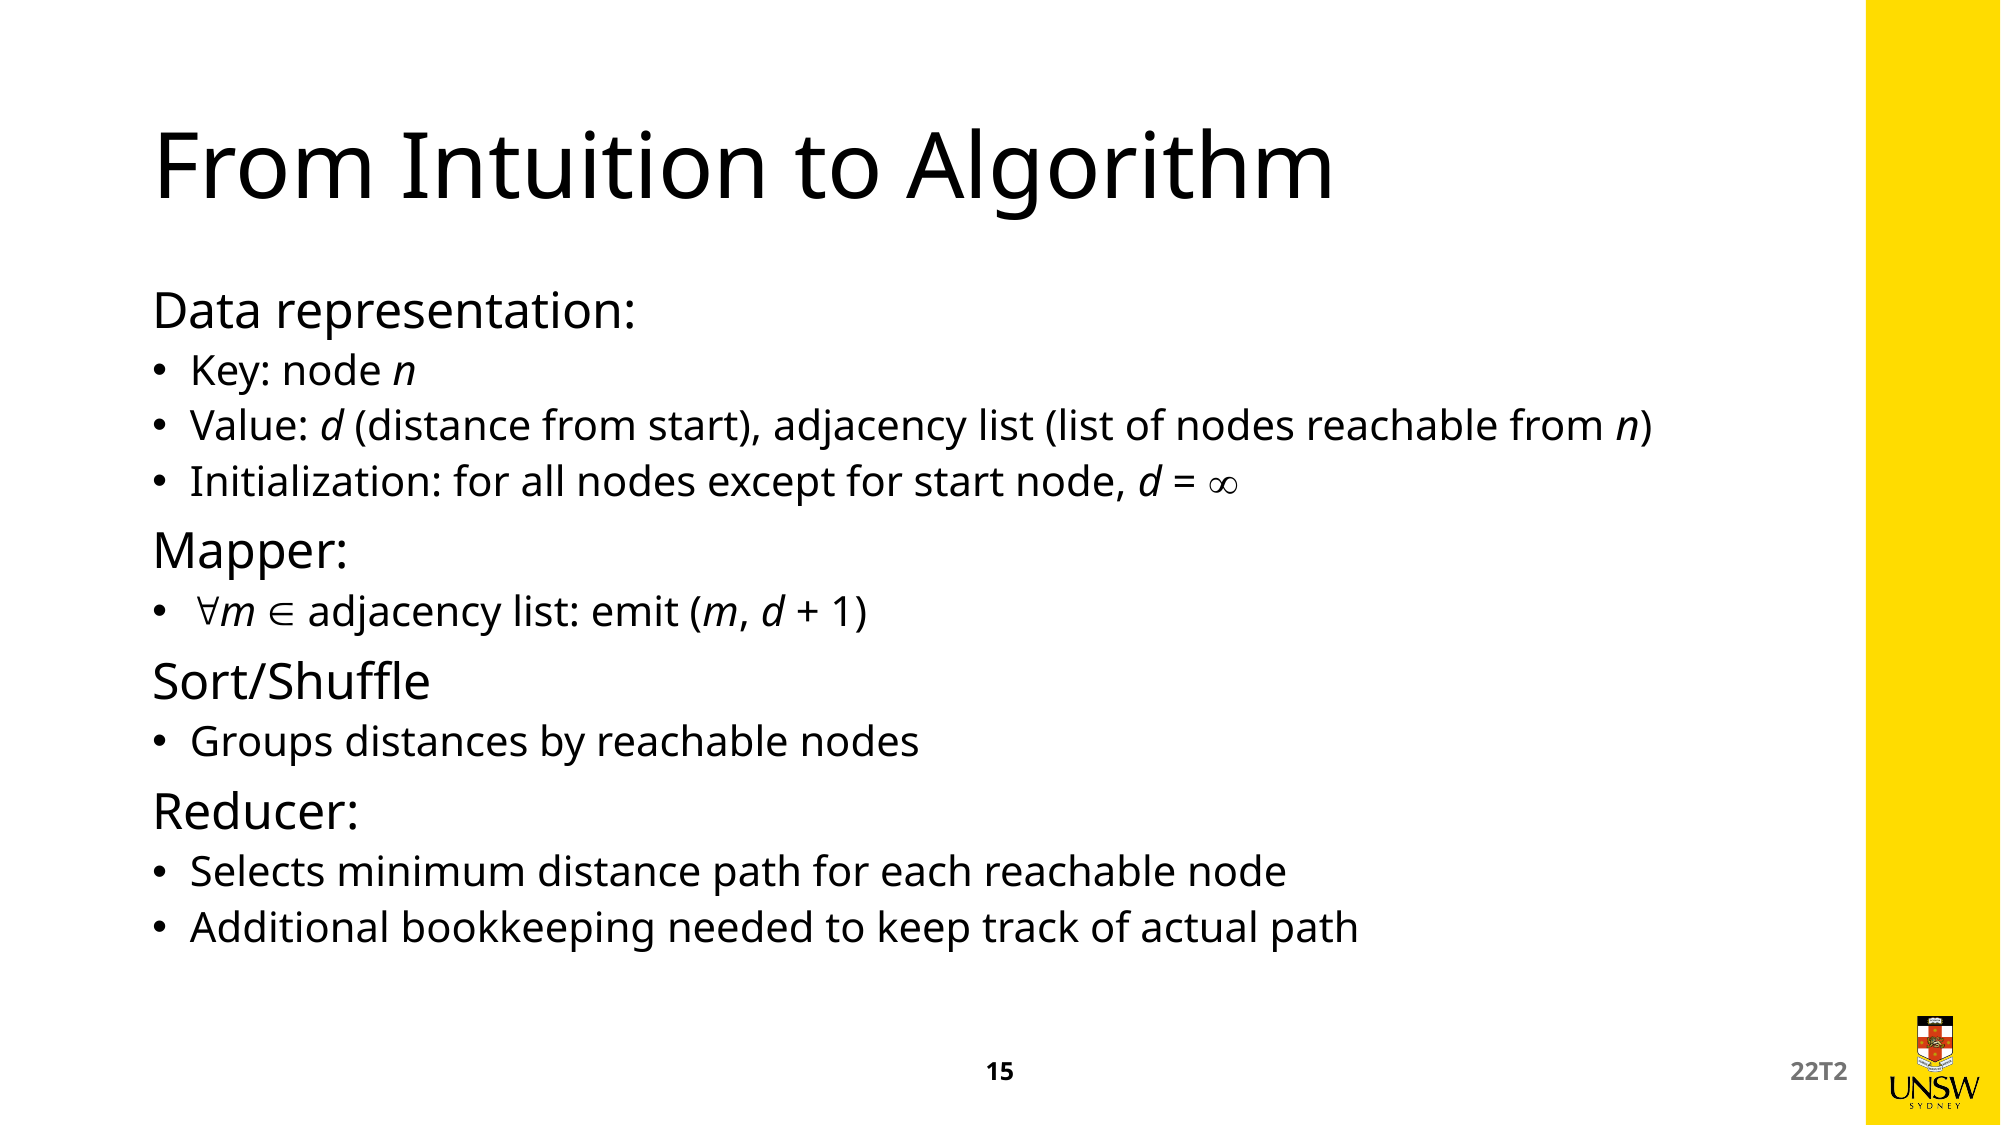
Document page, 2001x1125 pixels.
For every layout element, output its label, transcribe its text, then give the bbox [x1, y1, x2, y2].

picture [1890, 1016, 1980, 1109]
slide_number 15 [774, 1042, 1225, 1103]
footer 22T2 [1225, 1042, 1863, 1103]
list Data representation: Key: node n Value: d (distance from start), adjacency list (list of nodes reachable from n) Initialization: for all nodes except for start node, d =  Mapper: m  adjacency list: emit (m, d + 1) Sort/Shuffle Groups distances by reachable nodes Reducer: Selects minimum distance path for each reachable node Additional bookkeeping needed to keep track of actual path [137, 277, 1863, 992]
title From Intuition to Algorithm [137, 59, 1863, 277]
